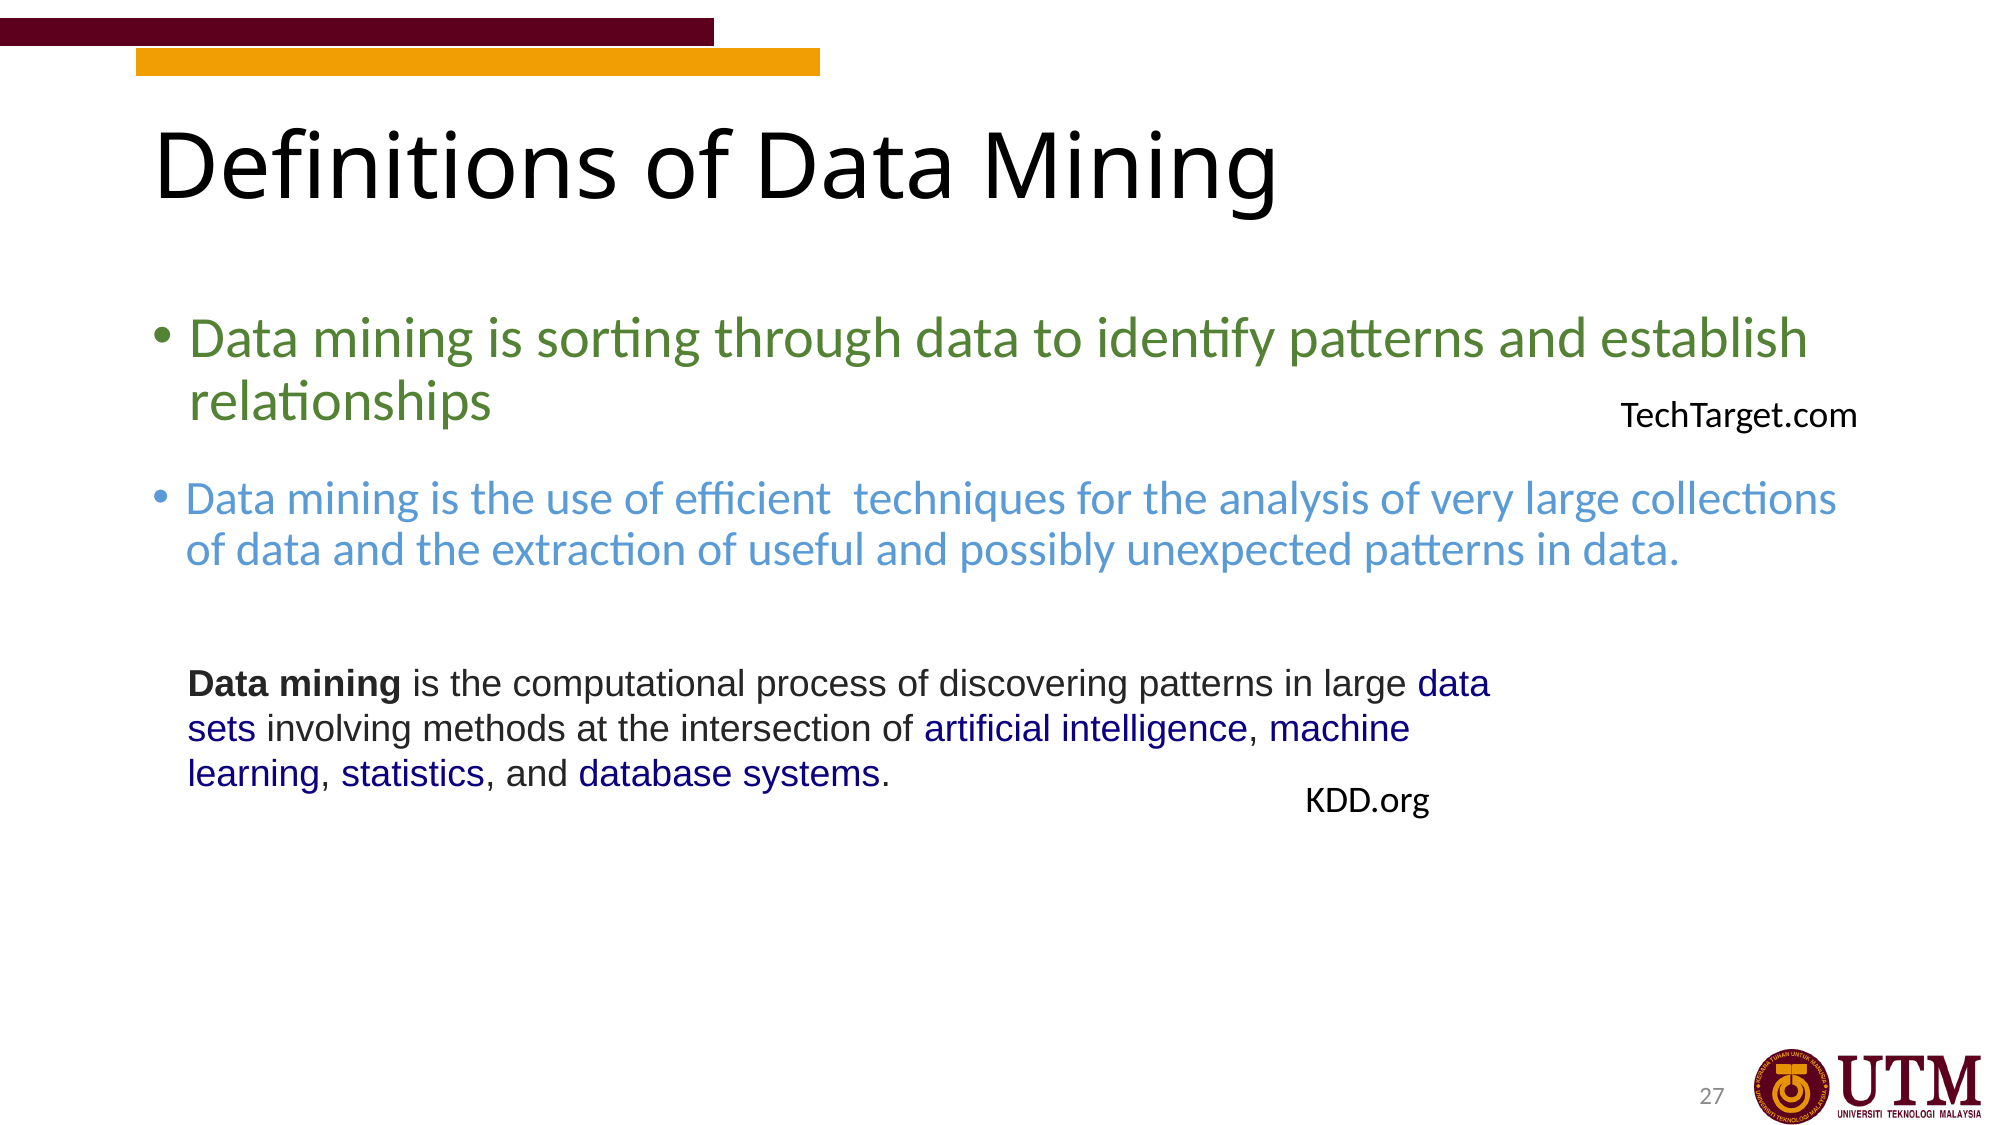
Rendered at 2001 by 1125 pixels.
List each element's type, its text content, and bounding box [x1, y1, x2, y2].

list Data mining is sorting through data to identify patterns and establish relationships [137, 299, 1863, 465]
text_box Data mining is the computational process of discovering patterns in large data sets involving methods at the intersection of artificial intelligence, machine learning, statistics, and database systems. [172, 651, 1524, 801]
title Definitions of Data Mining [137, 59, 1863, 278]
slide_number 27 [1289, 1064, 1740, 1125]
text_box Data mining is the use of efficient techniques for the analysis of very large collections of data and the extraction of useful and possibly unexpected patterns in data. [137, 465, 1863, 632]
text_box TechTarget.com [1605, 382, 1874, 443]
picture [1754, 1049, 1981, 1125]
text_box KDD.org [1290, 767, 1445, 828]
